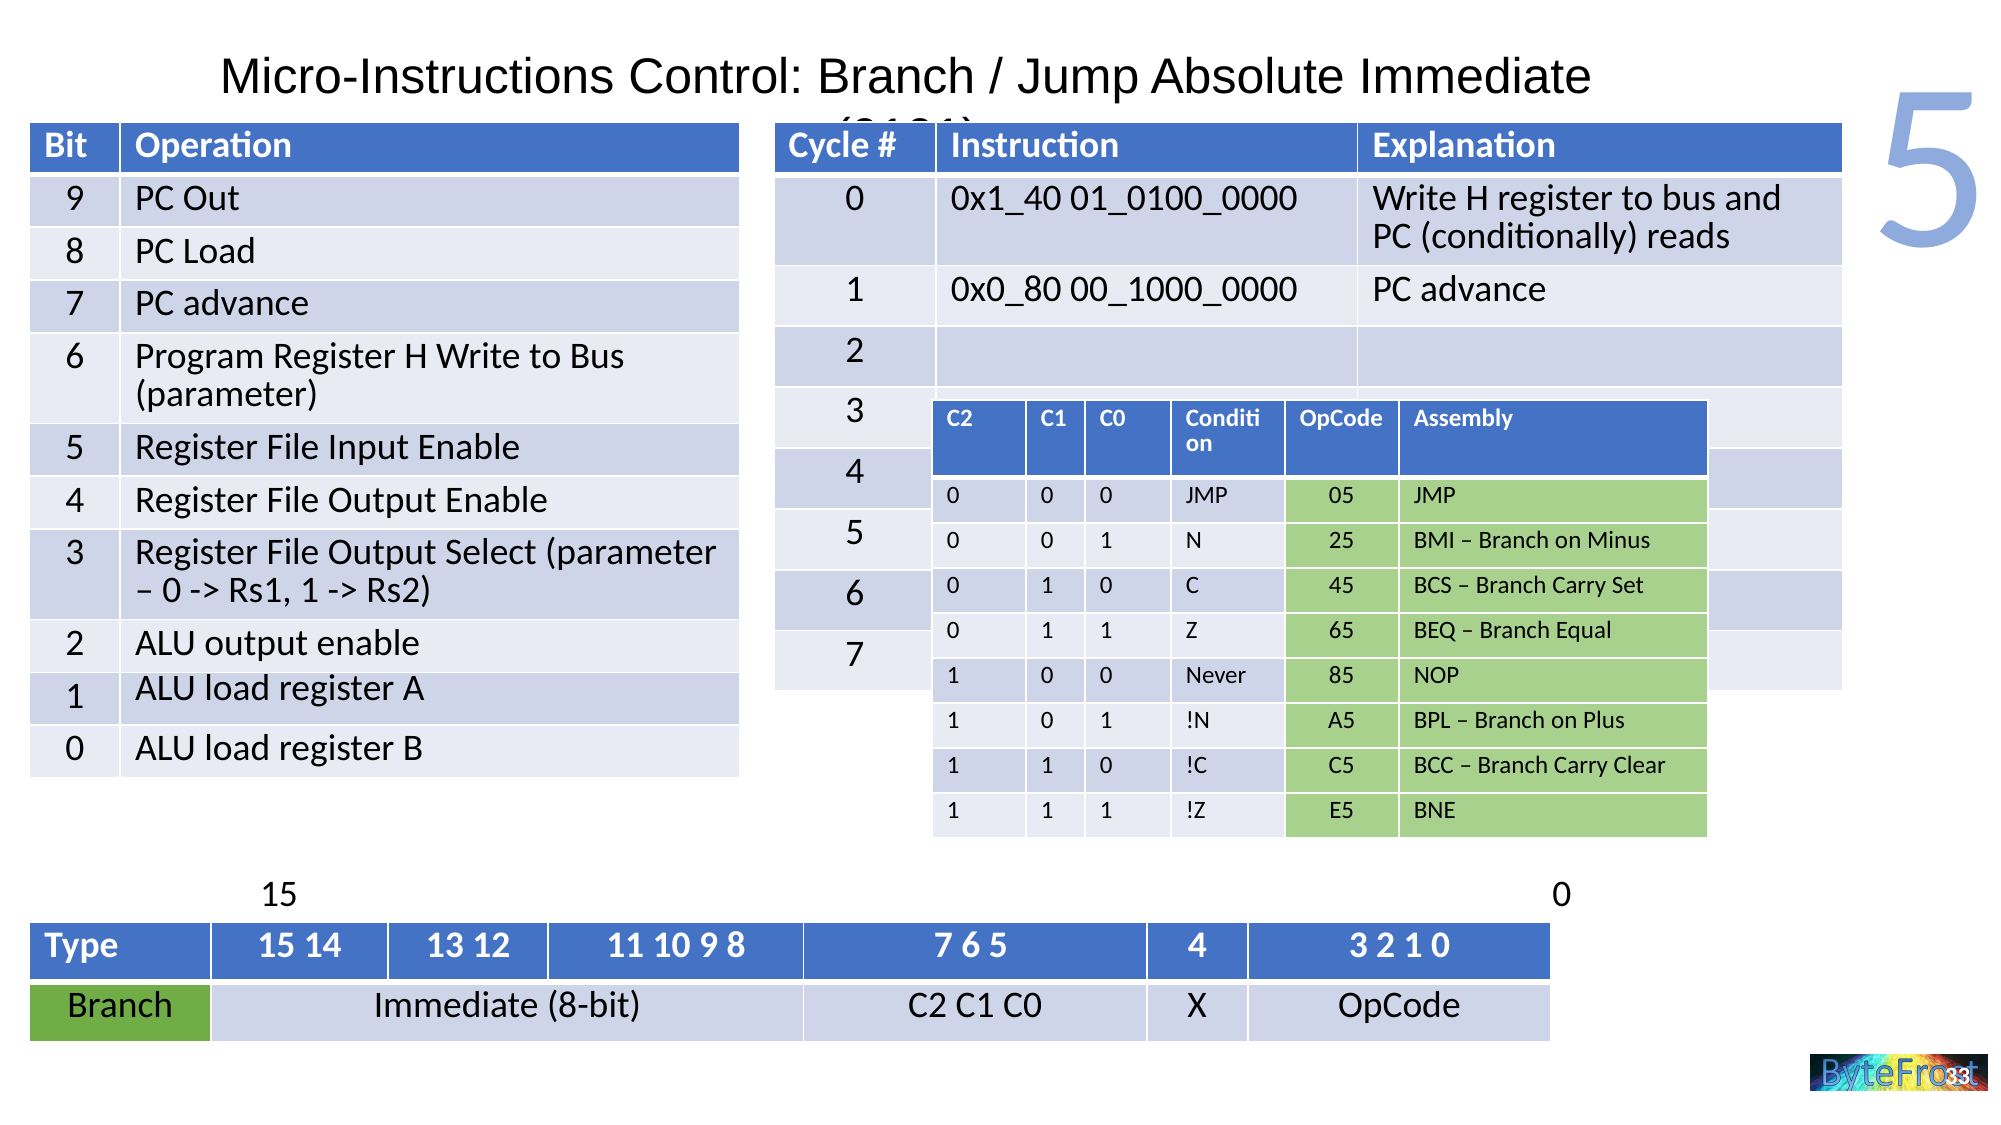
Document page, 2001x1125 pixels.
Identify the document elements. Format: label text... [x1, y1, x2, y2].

table_cell NOP [1400, 659, 1707, 702]
table_cell !Z [1172, 794, 1284, 837]
table_cell Immediate (8-bit) [212, 985, 803, 1041]
table_header Assembly [1400, 401, 1707, 475]
table_cell PC advance [1358, 266, 1842, 325]
table_cell Register File Input Enable [121, 424, 739, 475]
table_header C2 [933, 401, 1025, 475]
table_cell 0 [30, 726, 119, 777]
table_header 13 12 [389, 923, 547, 979]
table_cell JMP [1172, 480, 1284, 522]
table_cell !N [1172, 704, 1284, 747]
table_header 11 10 9 8 [549, 923, 803, 979]
table_cell 1 [933, 659, 1025, 702]
table_cell 0 [1027, 659, 1084, 702]
table_header 15 14 [212, 923, 387, 979]
table_cell JMP [1400, 480, 1707, 522]
table_cell 4 [30, 477, 119, 528]
table_cell 0 [775, 178, 935, 265]
table_cell [1709, 510, 1842, 569]
table_cell 1 [1027, 794, 1084, 837]
slide_number 33 [1535, 1044, 1986, 1105]
table_header C1 [1027, 401, 1084, 475]
table_cell E5 [1286, 794, 1398, 837]
table_cell C2 C1 C0 [804, 985, 1146, 1041]
table_cell !C [1172, 749, 1284, 792]
table_header 4 [1148, 923, 1247, 979]
table_cell 6 [30, 334, 119, 423]
table_cell ALU load register B [121, 726, 739, 777]
table_cell BPL – Branch on Plus [1400, 704, 1707, 747]
table_cell 05 [1286, 480, 1398, 522]
table_cell 7 [775, 631, 931, 690]
table_cell BCC – Branch Carry Clear [1400, 749, 1707, 792]
table_cell BMI – Branch on Minus [1400, 524, 1707, 567]
table_cell 45 [1286, 569, 1398, 612]
table_header Cycle # [775, 123, 935, 172]
table_cell ALU output enable [121, 620, 739, 672]
table_cell 2 [775, 327, 935, 386]
table_cell 1 [1027, 749, 1084, 792]
table_cell C5 [1286, 749, 1398, 792]
table_cell [1709, 449, 1842, 508]
table_cell 1 [1086, 614, 1170, 657]
table_cell N [1172, 524, 1284, 567]
table_cell 0 [1086, 480, 1170, 522]
table_cell OpCode [1249, 985, 1550, 1041]
table_cell 65 [1286, 614, 1398, 657]
table_cell 7 [30, 281, 119, 332]
table_cell 0 [1086, 659, 1170, 702]
table_cell 0 [1086, 749, 1170, 792]
table_cell 0 [1086, 569, 1170, 612]
table_cell 2 [30, 620, 119, 672]
table_cell PC Load [121, 228, 739, 279]
table_cell 1 [1027, 614, 1084, 657]
table_cell BNE [1400, 794, 1707, 837]
table_cell [1709, 571, 1842, 630]
table_cell BEQ – Branch Equal [1400, 614, 1707, 657]
table_cell Register File Output Enable [121, 477, 739, 528]
table_header OpCode [1286, 401, 1398, 475]
table_cell Branch [30, 985, 210, 1041]
table_cell 1 [1086, 524, 1170, 567]
table_cell 1 [1086, 794, 1170, 837]
table_cell 0 [933, 614, 1025, 657]
table_header Condition [1172, 401, 1284, 475]
table_cell 25 [1286, 524, 1398, 567]
table_cell 0 [1027, 480, 1084, 522]
table_cell [937, 327, 1357, 386]
table_header C0 [1086, 401, 1170, 475]
table_header Instruction [937, 123, 1357, 172]
table_cell [1709, 631, 1842, 690]
table_cell Write H register to bus and PC (conditionally) reads [1358, 178, 1842, 265]
table_header Bit [30, 123, 119, 172]
table_cell 3 [775, 388, 935, 447]
table_cell X [1148, 985, 1247, 1041]
table_cell 1 [1027, 569, 1084, 612]
table_cell Z [1172, 614, 1284, 657]
table_cell 1 [1086, 704, 1170, 747]
table_cell 0 [1027, 704, 1084, 747]
table_cell Register File Output Select (parameter – 0 -> Rs1, 1 -> Rs2) [121, 530, 739, 619]
table_cell 1 [30, 673, 119, 724]
table_cell 1 [775, 266, 935, 325]
table_cell 0x1_40 01_0100_0000 [937, 178, 1357, 265]
subtitle Micro-Instructions Control: Branch / Jump Absolute Immediate (0101) [156, 35, 1657, 104]
table_cell 85 [1286, 659, 1398, 702]
table_cell 3 [30, 530, 119, 619]
table_header Explanation [1358, 123, 1842, 172]
table_header 3 2 1 0 [1249, 923, 1550, 979]
table_cell 5 [30, 424, 119, 475]
table_cell 1 [933, 794, 1025, 837]
table_header 7 6 5 [804, 923, 1146, 979]
table_cell C [1172, 569, 1284, 612]
table_cell 0 [1027, 524, 1084, 567]
table_cell 6 [775, 571, 931, 630]
table_header Operation [121, 123, 739, 172]
table_cell 5 [775, 510, 931, 569]
table_cell 0 [933, 480, 1025, 522]
table_cell 8 [30, 228, 119, 279]
table_cell PC Out [121, 177, 739, 226]
table_cell 0 [933, 524, 1025, 567]
table_cell [1358, 327, 1842, 386]
table_cell 4 [775, 449, 931, 508]
table_cell 0 [933, 569, 1025, 612]
table_cell 1 [933, 704, 1025, 747]
table_cell 1 [933, 749, 1025, 792]
text_box 5 [1855, 0, 2000, 303]
table_cell Program Register H Write to Bus (parameter) [121, 334, 739, 423]
table_cell 9 [30, 177, 119, 226]
text_box 15 0 [245, 861, 1590, 921]
table_cell ALU load register A [121, 673, 739, 724]
table_cell [937, 388, 1357, 399]
table_cell PC advance [121, 281, 739, 332]
picture [1810, 1054, 1988, 1091]
table_cell A5 [1286, 704, 1398, 747]
table_cell Never [1172, 659, 1284, 702]
table_cell 0x0_80 00_1000_0000 [937, 266, 1357, 325]
table_cell [1358, 388, 1842, 447]
table_cell BCS – Branch Carry Set [1400, 569, 1707, 612]
table_header Type [30, 923, 210, 979]
